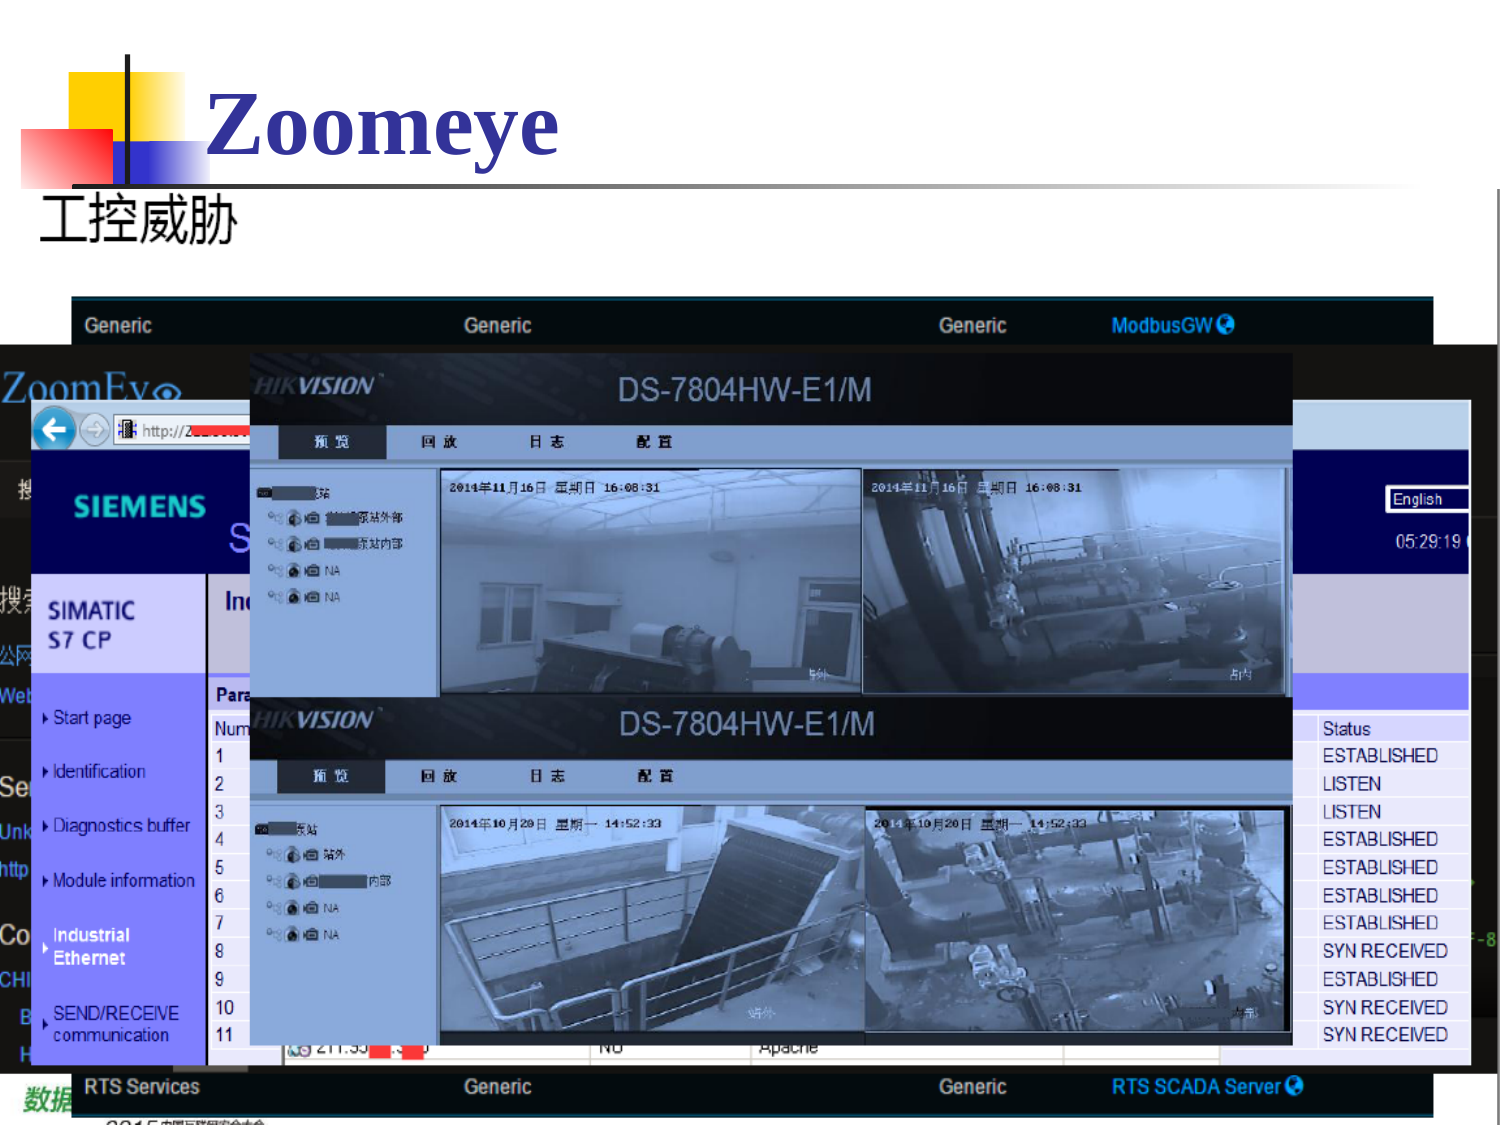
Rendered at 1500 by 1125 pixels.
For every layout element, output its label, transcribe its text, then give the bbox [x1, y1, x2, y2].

picture [0, 189, 1500, 1125]
title Zoomeye [188, 23, 1468, 181]
